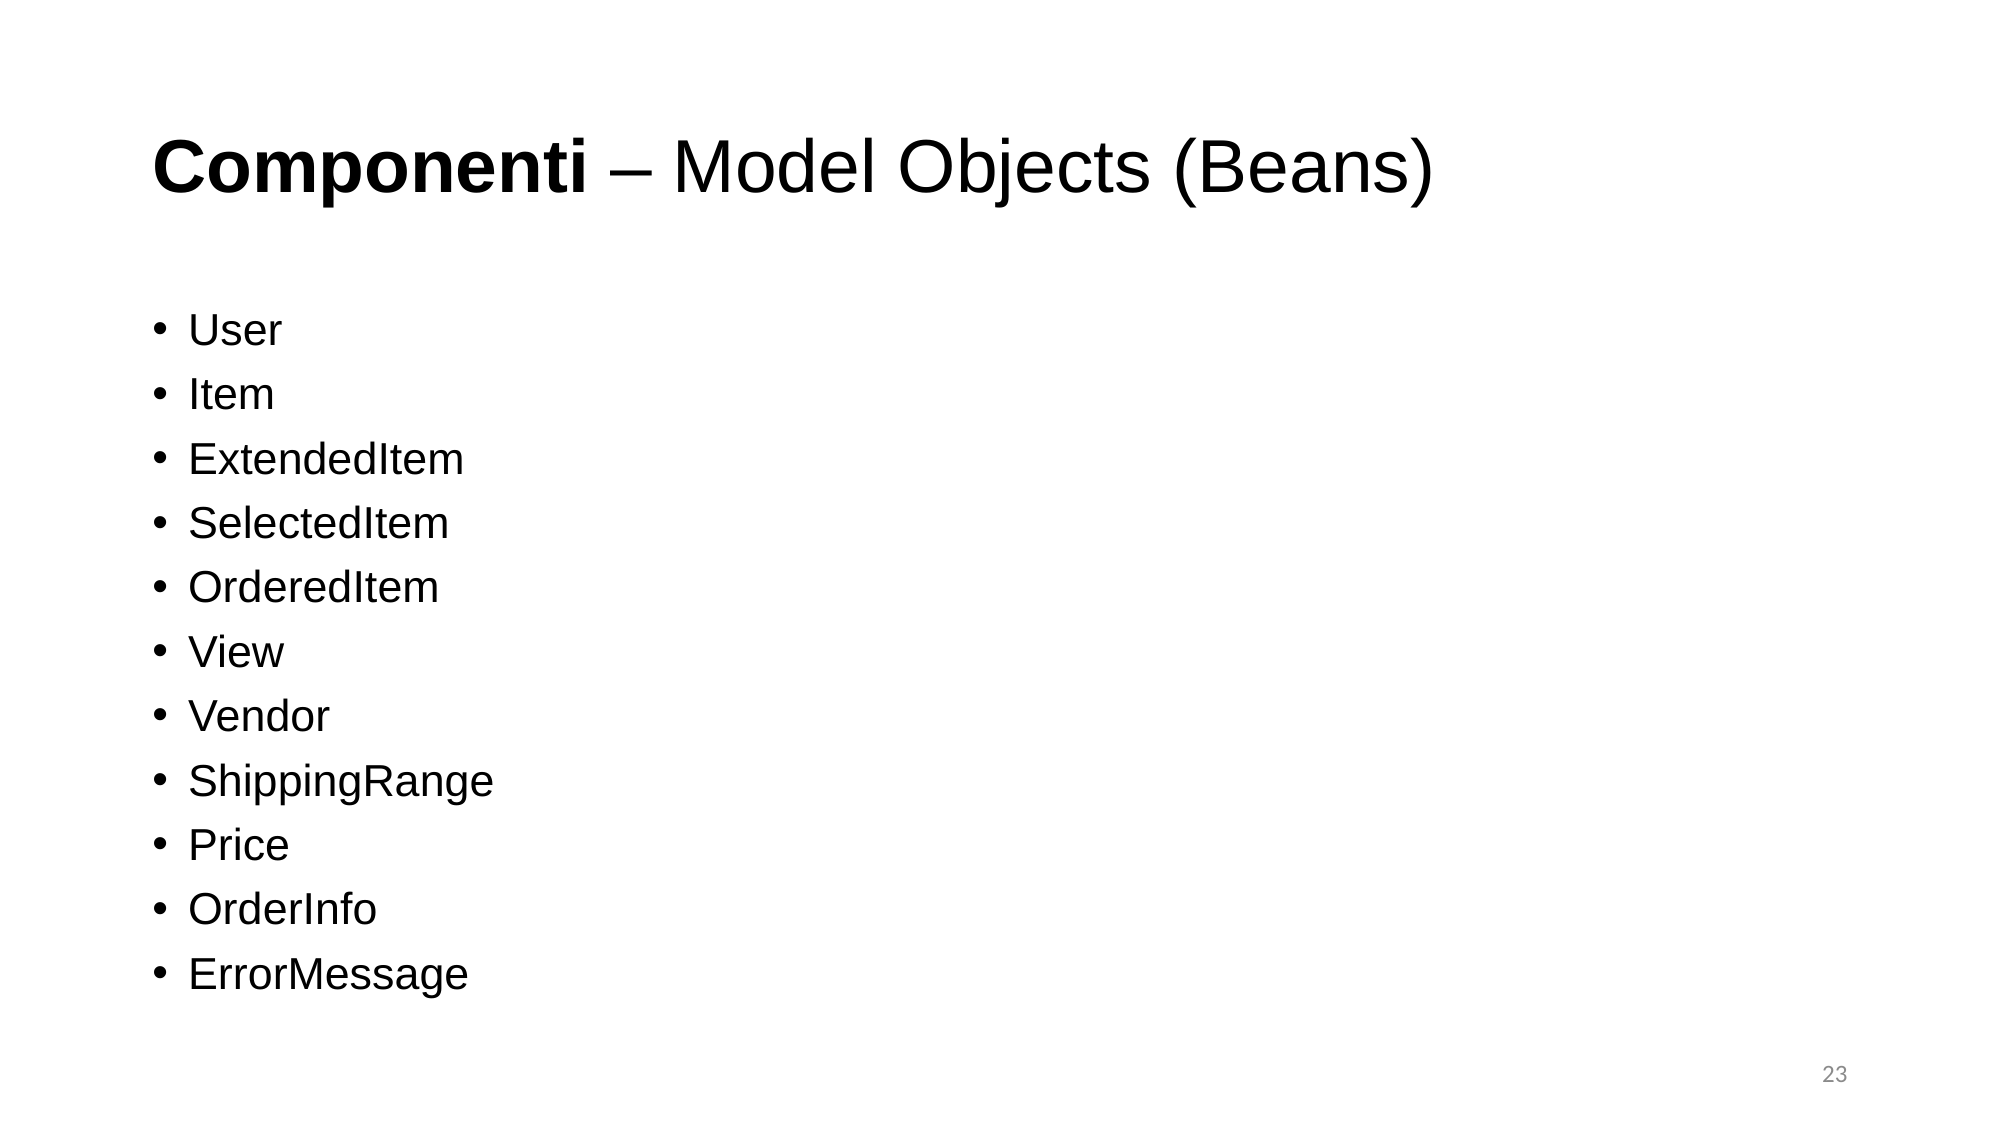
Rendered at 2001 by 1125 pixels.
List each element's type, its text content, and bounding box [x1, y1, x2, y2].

text_box 23 [1412, 1042, 1863, 1103]
text_box User Item ExtendedItem SelectedItem OrderedItem View Vendor ShippingRange Price OrderInfo ErrorMessage [137, 299, 1863, 1013]
text_box Componenti – Model Objects (Beans) [137, 59, 1863, 278]
